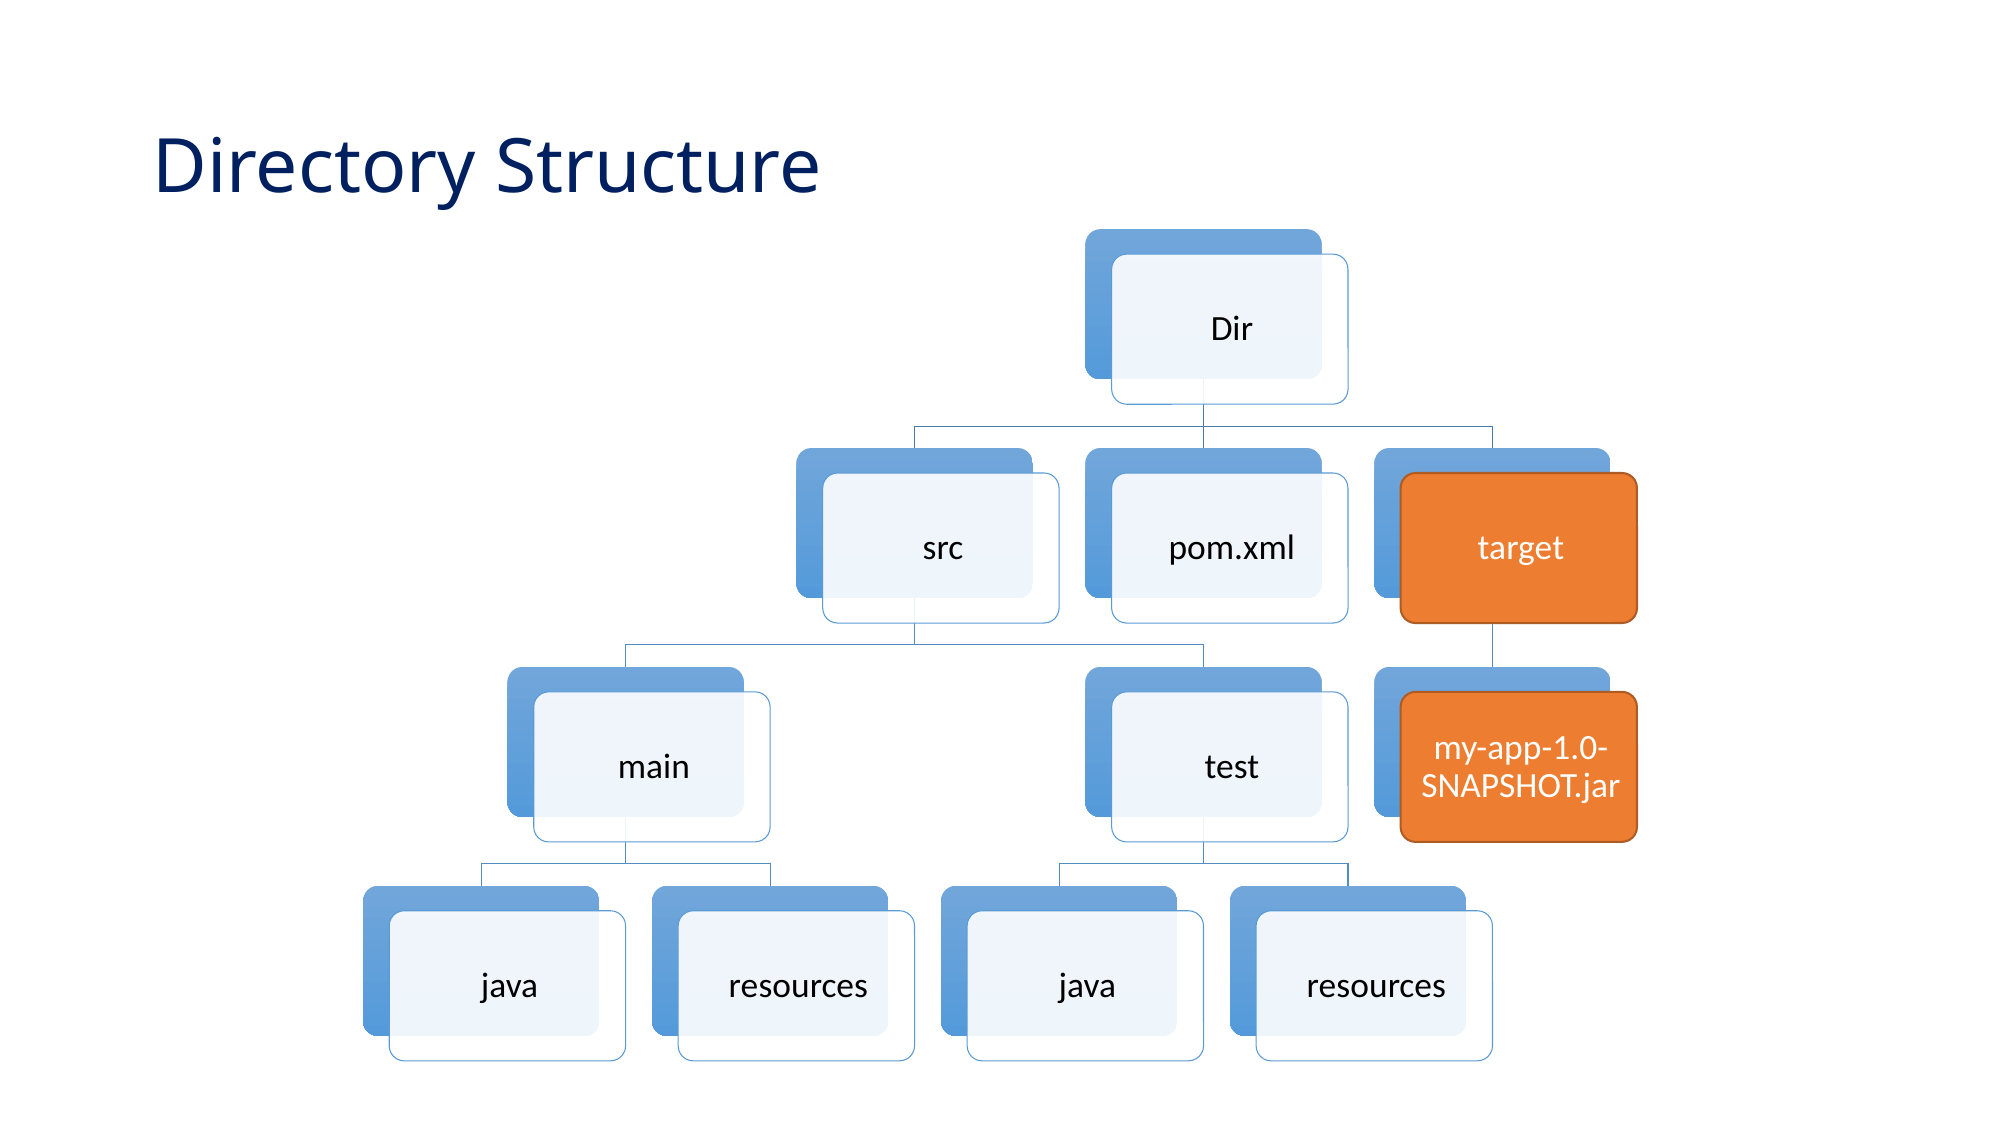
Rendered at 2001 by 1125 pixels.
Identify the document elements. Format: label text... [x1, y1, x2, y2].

title Directory Structure [137, 59, 1863, 278]
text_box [324, 229, 1675, 1061]
